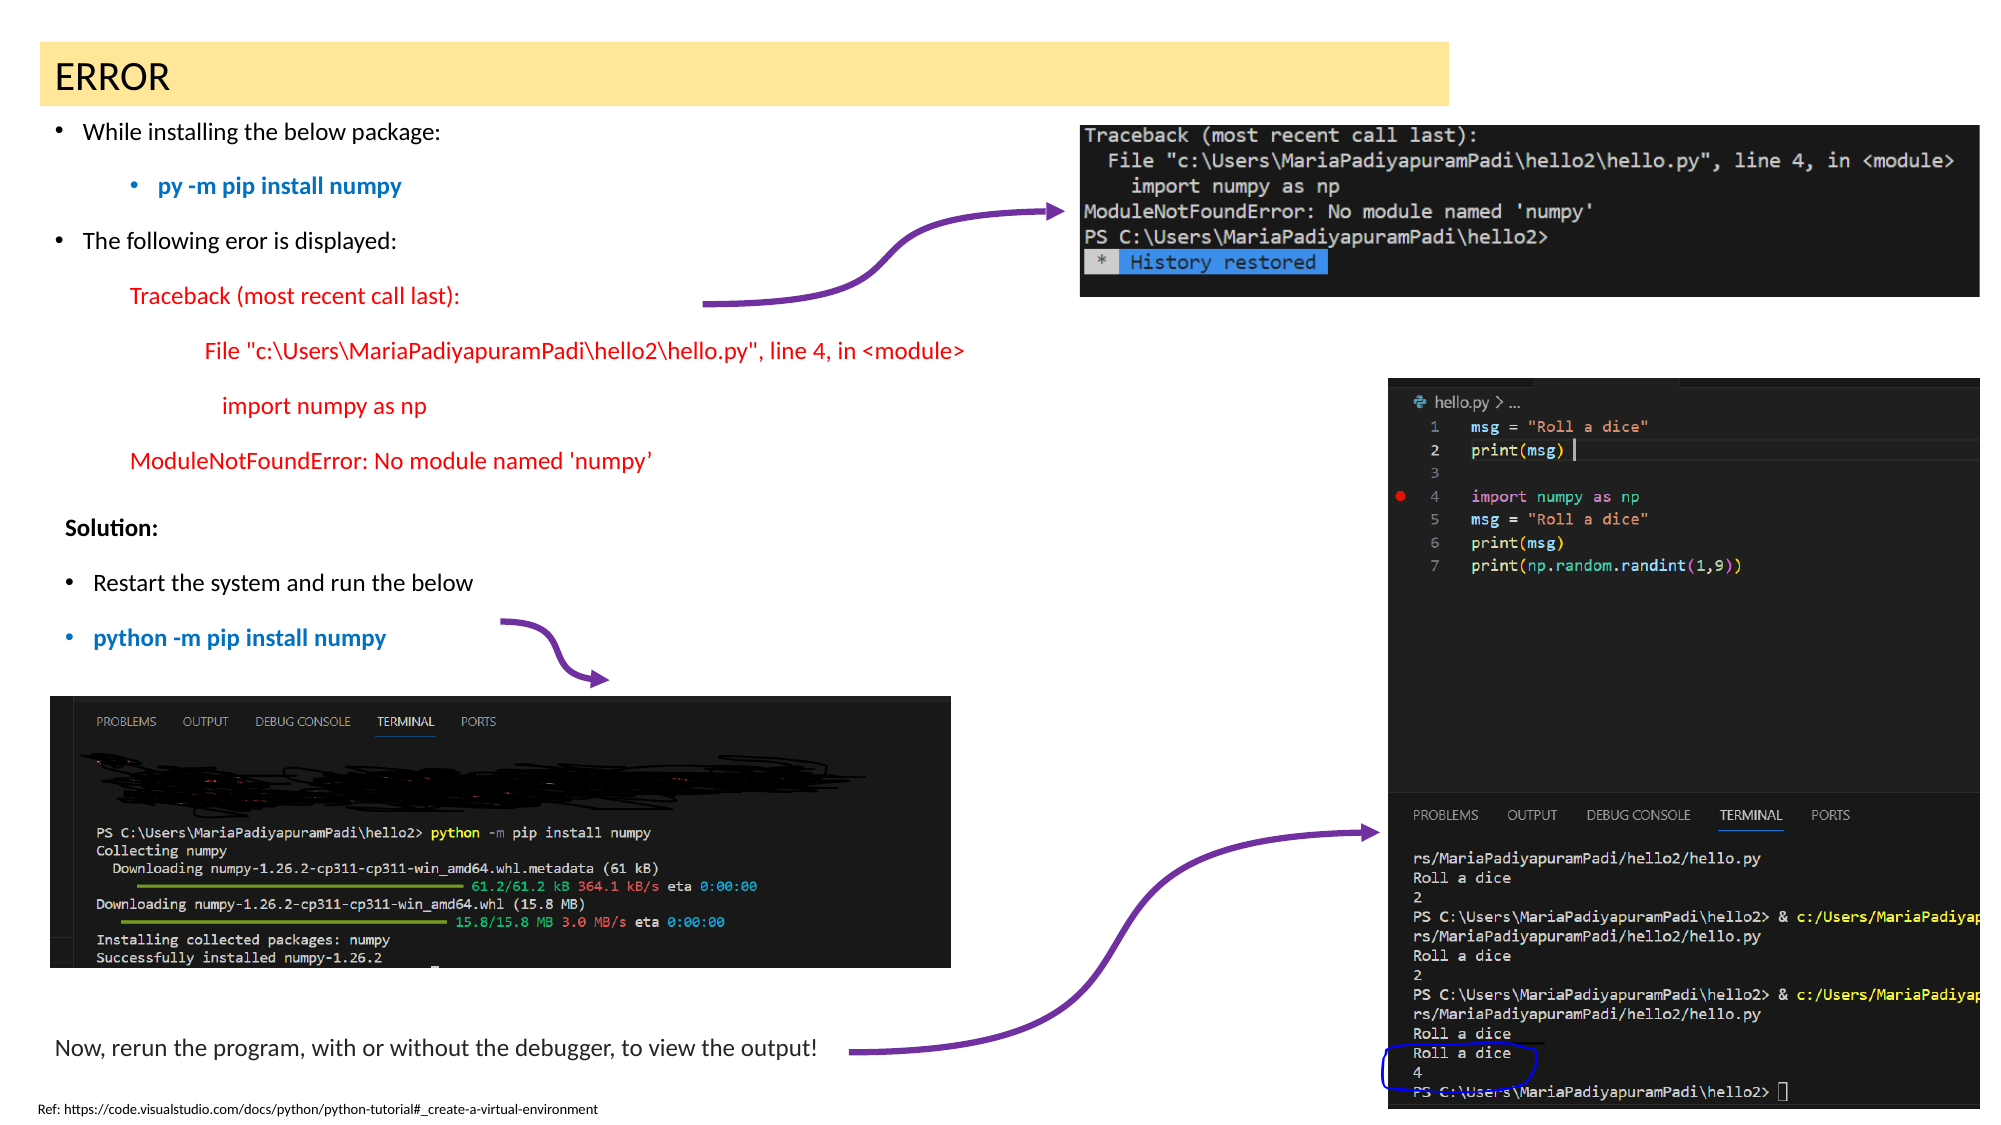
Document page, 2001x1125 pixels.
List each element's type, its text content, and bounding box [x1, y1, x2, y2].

text_box While installing the below package: py -m pip install numpy The following eror is displayed: Traceback (most recent call last): File "c:\Users\MariaPadiyapuramPadi\hello2\hello.py", line 4, in <module> import numpy as np ModuleNotFoundError: No module named 'numpy’ [40, 107, 1180, 483]
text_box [500, 621, 610, 681]
picture [50, 696, 951, 969]
picture [1379, 377, 1980, 1109]
picture [1079, 125, 1980, 297]
text_box Now, rerun the program, with or without the debugger, to view the output! [39, 1023, 1041, 1069]
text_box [702, 211, 1066, 305]
text_box Solution: Restart the system and run the below python -m pip install numpy [50, 504, 1190, 714]
text_box ERROR [40, 41, 1449, 107]
text_box Ref: https://code.visualstudio.com/docs/python/python-tutorial#_create-a-virtual-environment [23, 1092, 1024, 1125]
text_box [848, 832, 1380, 1053]
